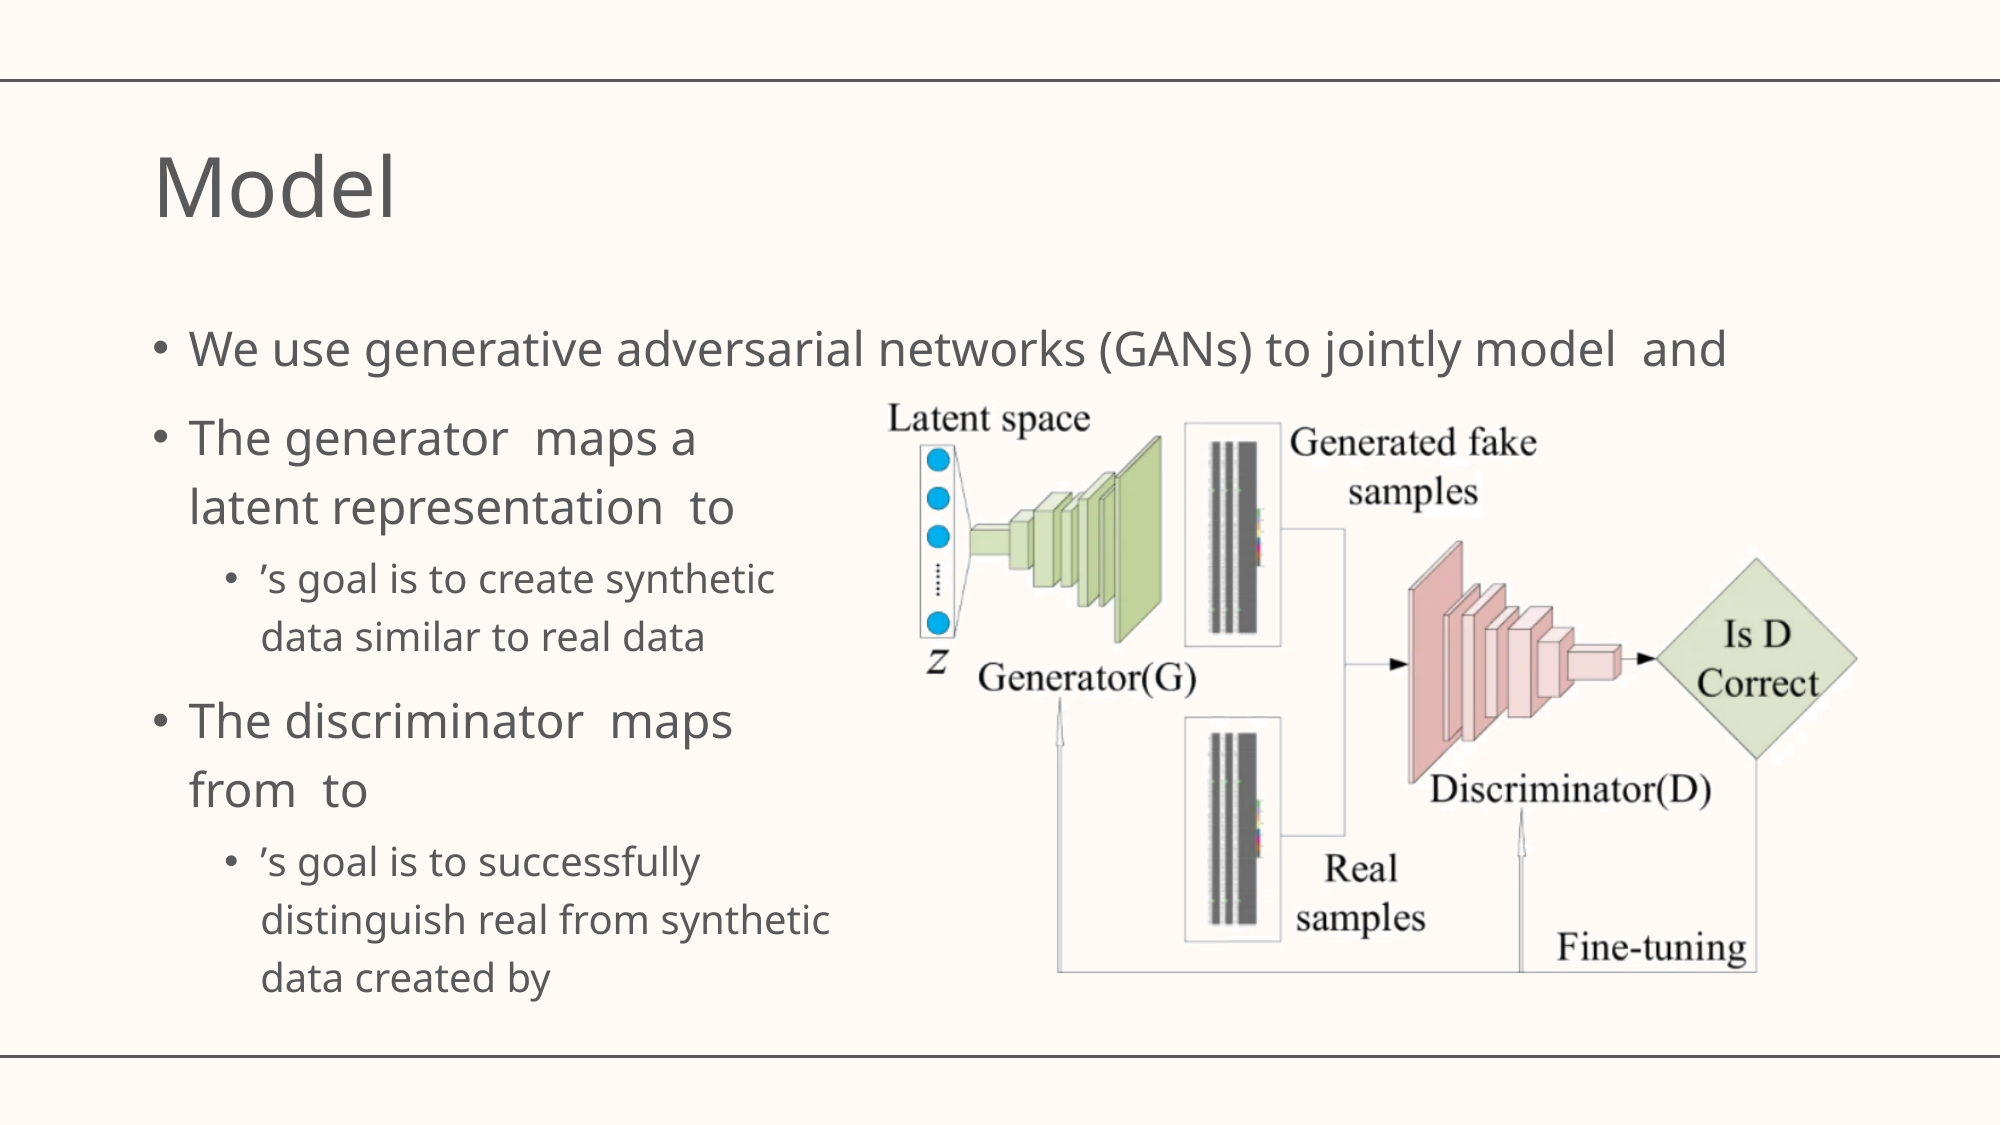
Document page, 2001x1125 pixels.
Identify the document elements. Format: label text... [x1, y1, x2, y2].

picture [878, 391, 1863, 987]
title Model [137, 82, 1863, 299]
